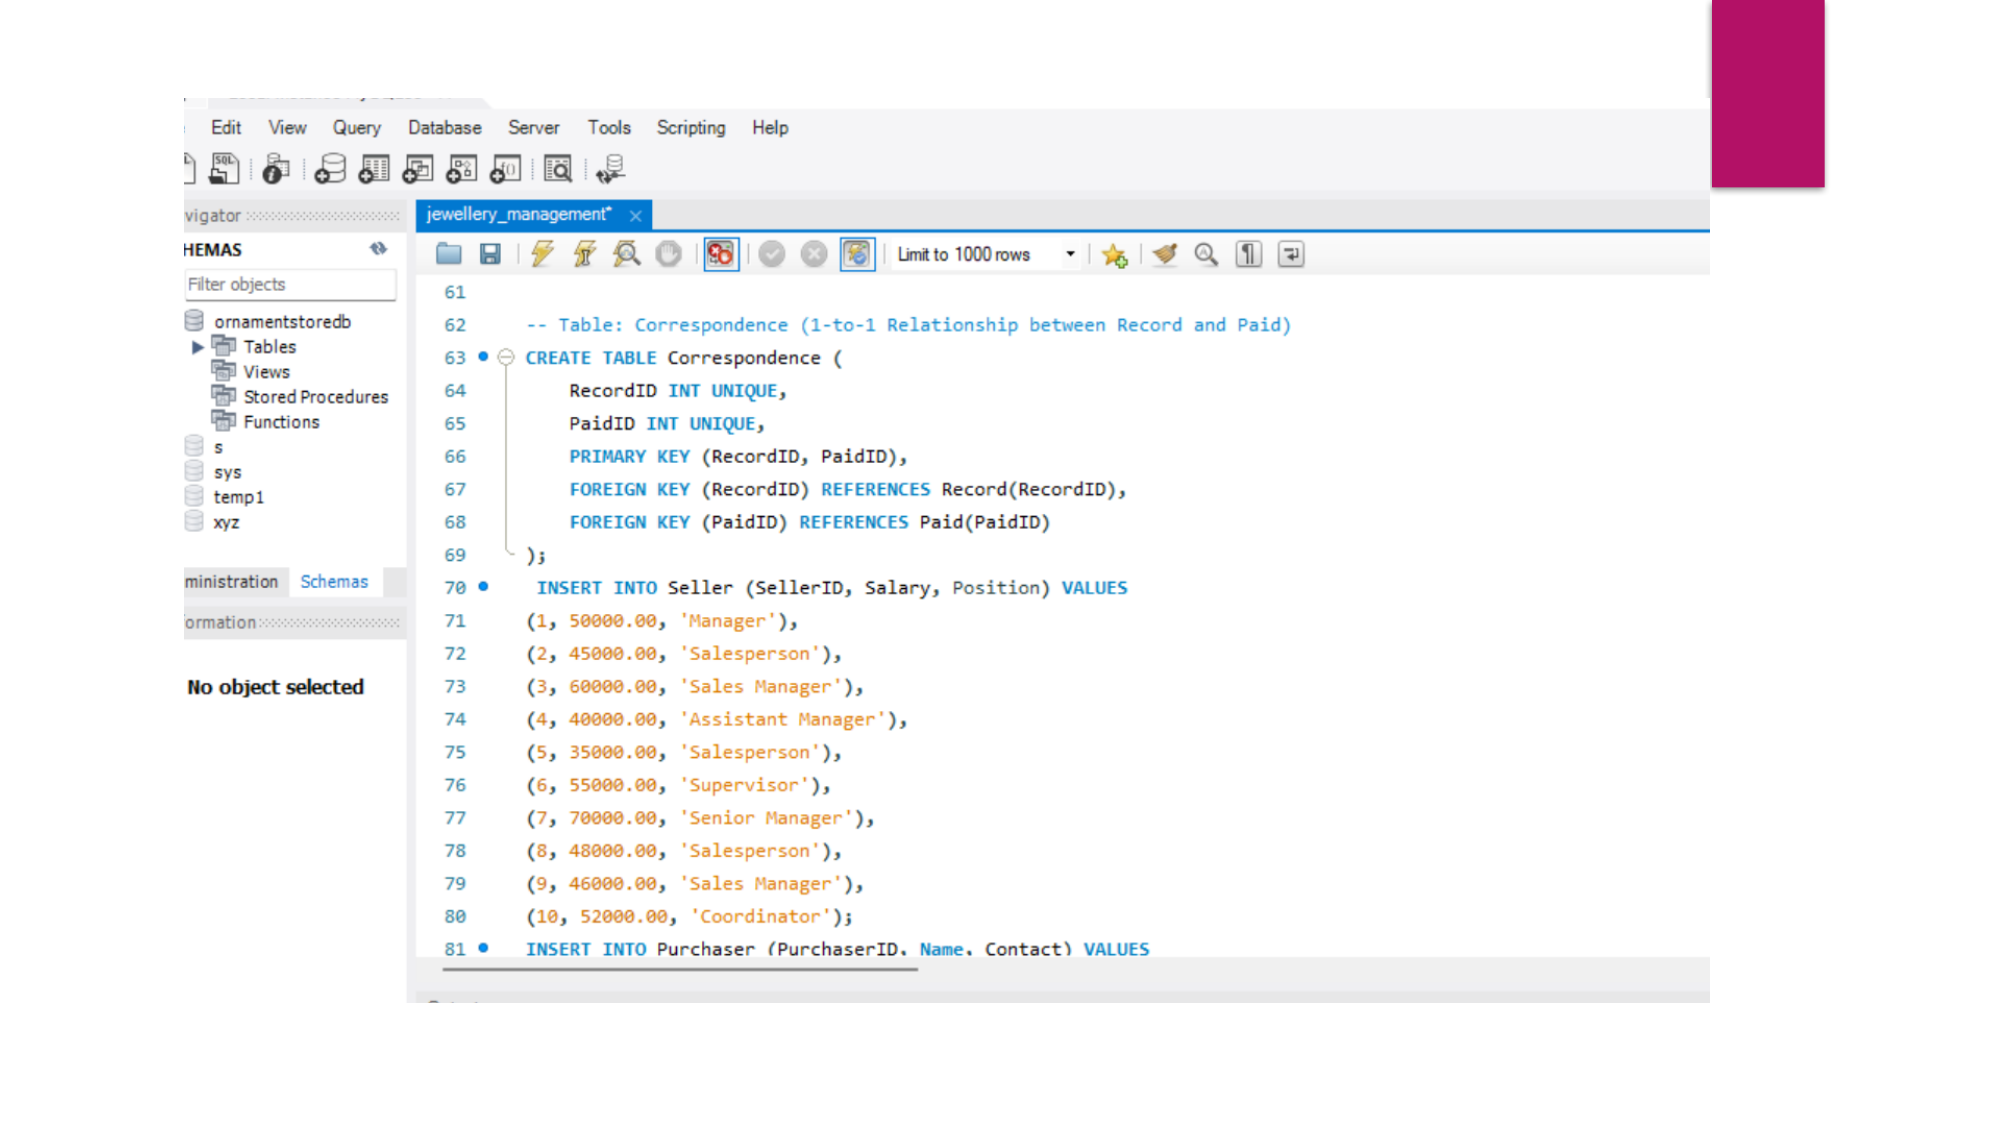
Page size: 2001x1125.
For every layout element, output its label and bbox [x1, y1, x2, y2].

picture [184, 98, 1710, 1003]
